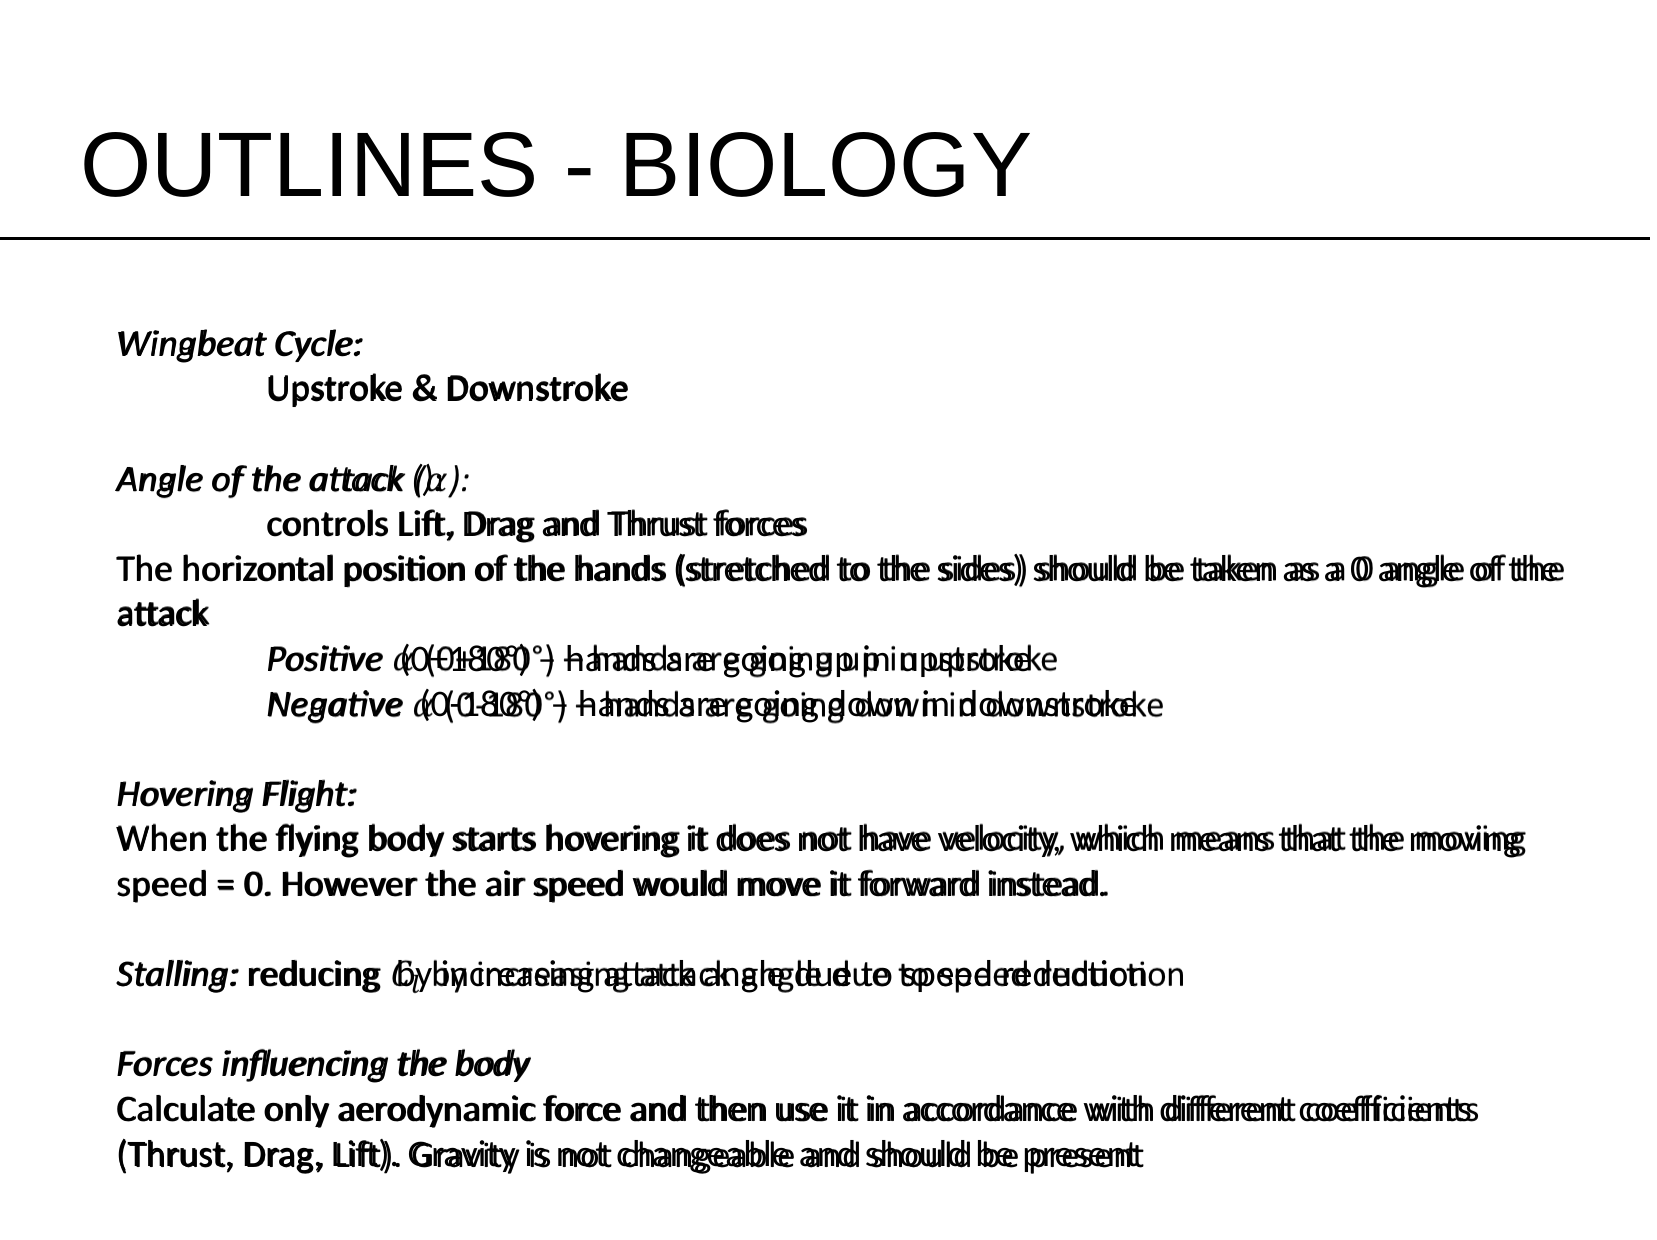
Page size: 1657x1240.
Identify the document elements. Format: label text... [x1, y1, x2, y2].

text_box [101, 311, 1591, 1191]
text_box OUTLINES - BIOLOGY [80, 105, 1576, 217]
